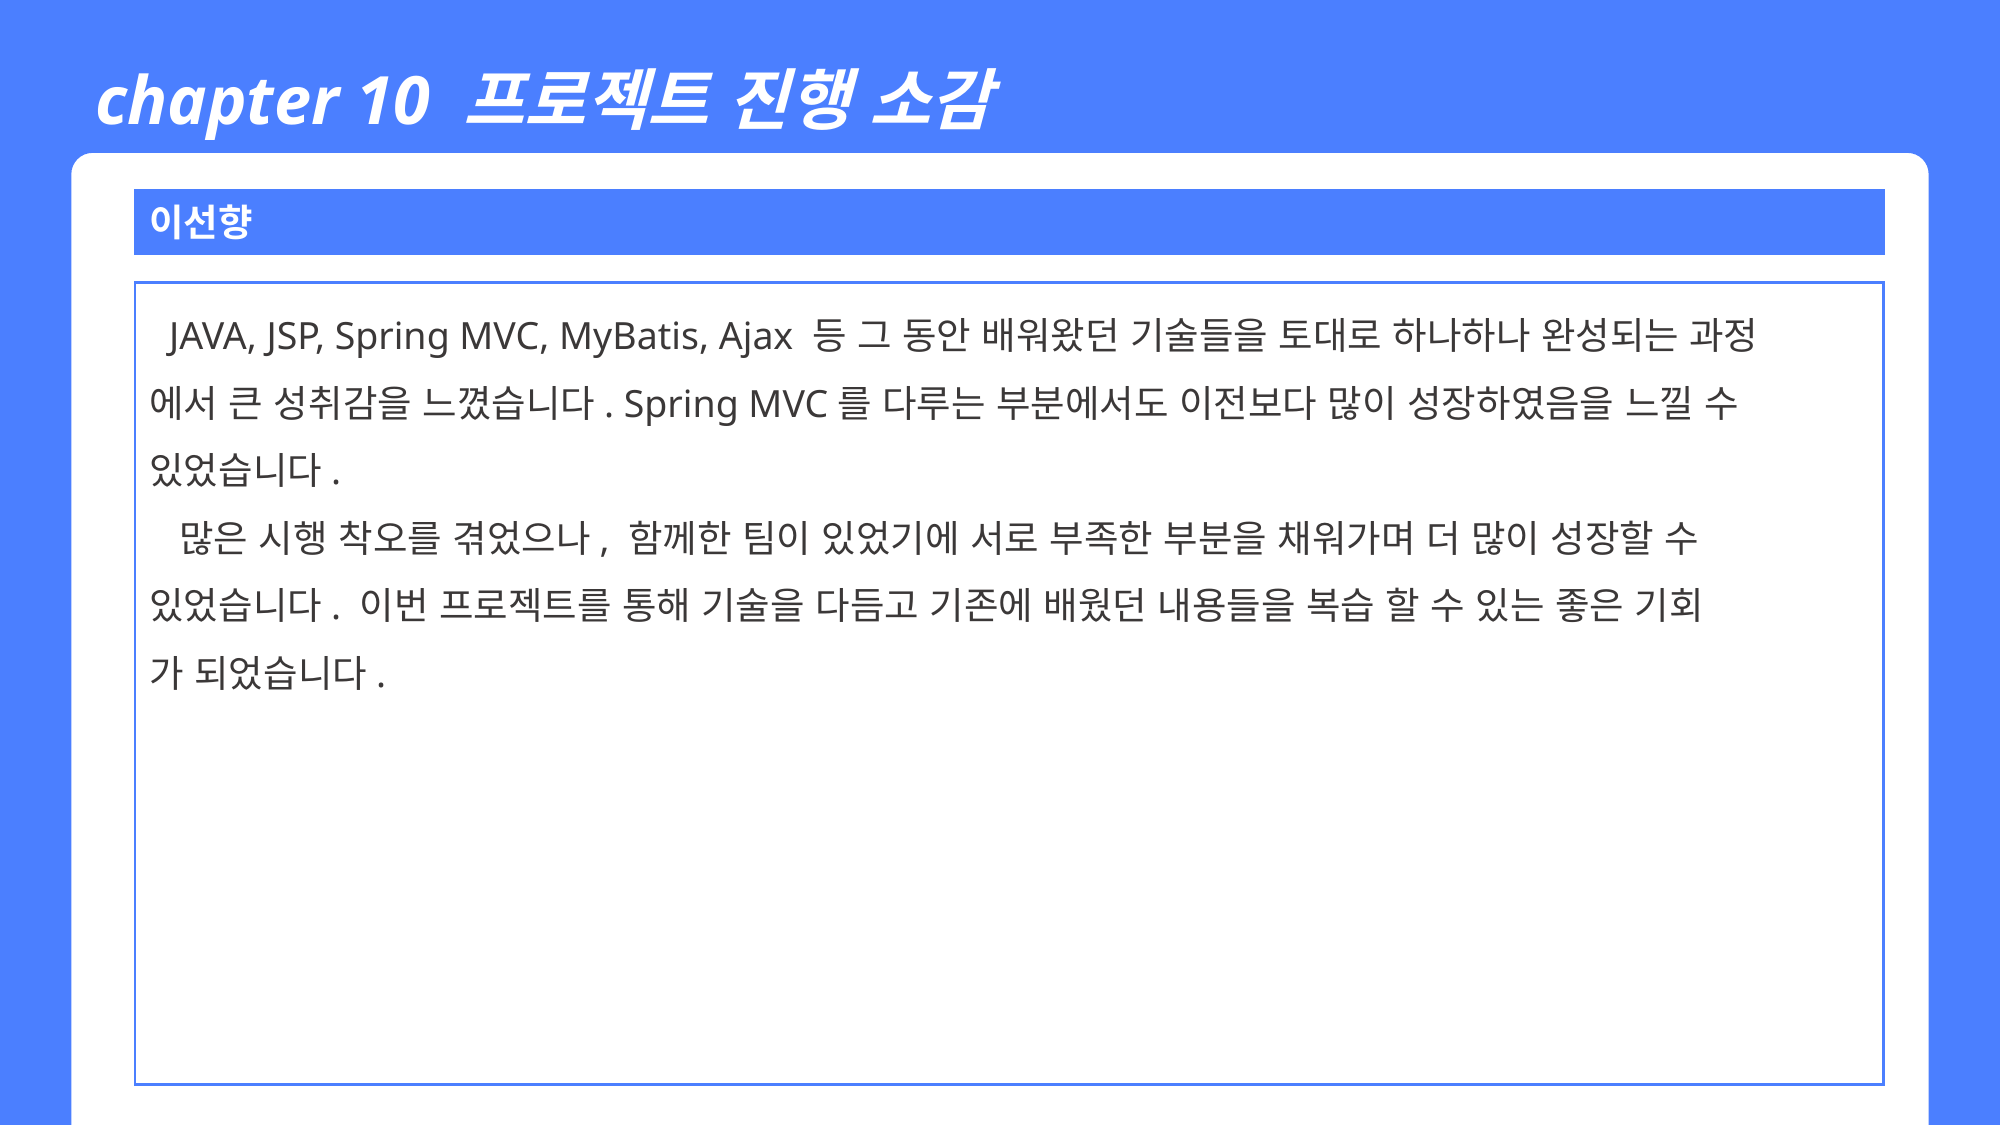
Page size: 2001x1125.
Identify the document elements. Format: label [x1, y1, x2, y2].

text_box [134, 281, 1885, 1085]
text_box [0, 0, 2000, 1125]
text_box [134, 189, 1885, 255]
